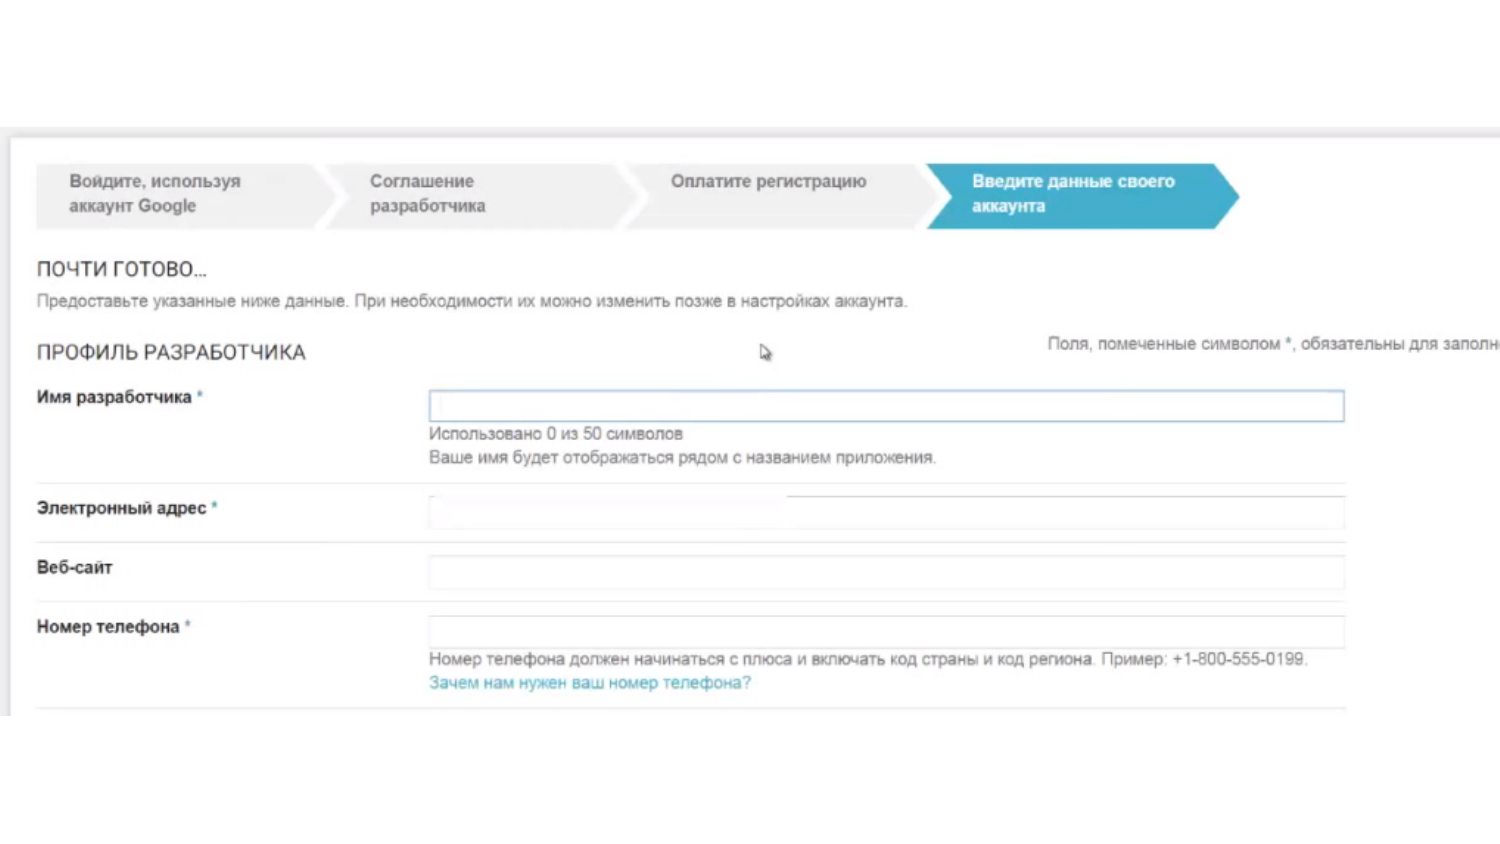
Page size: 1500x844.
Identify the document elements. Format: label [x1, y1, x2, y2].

picture [0, 127, 1500, 717]
